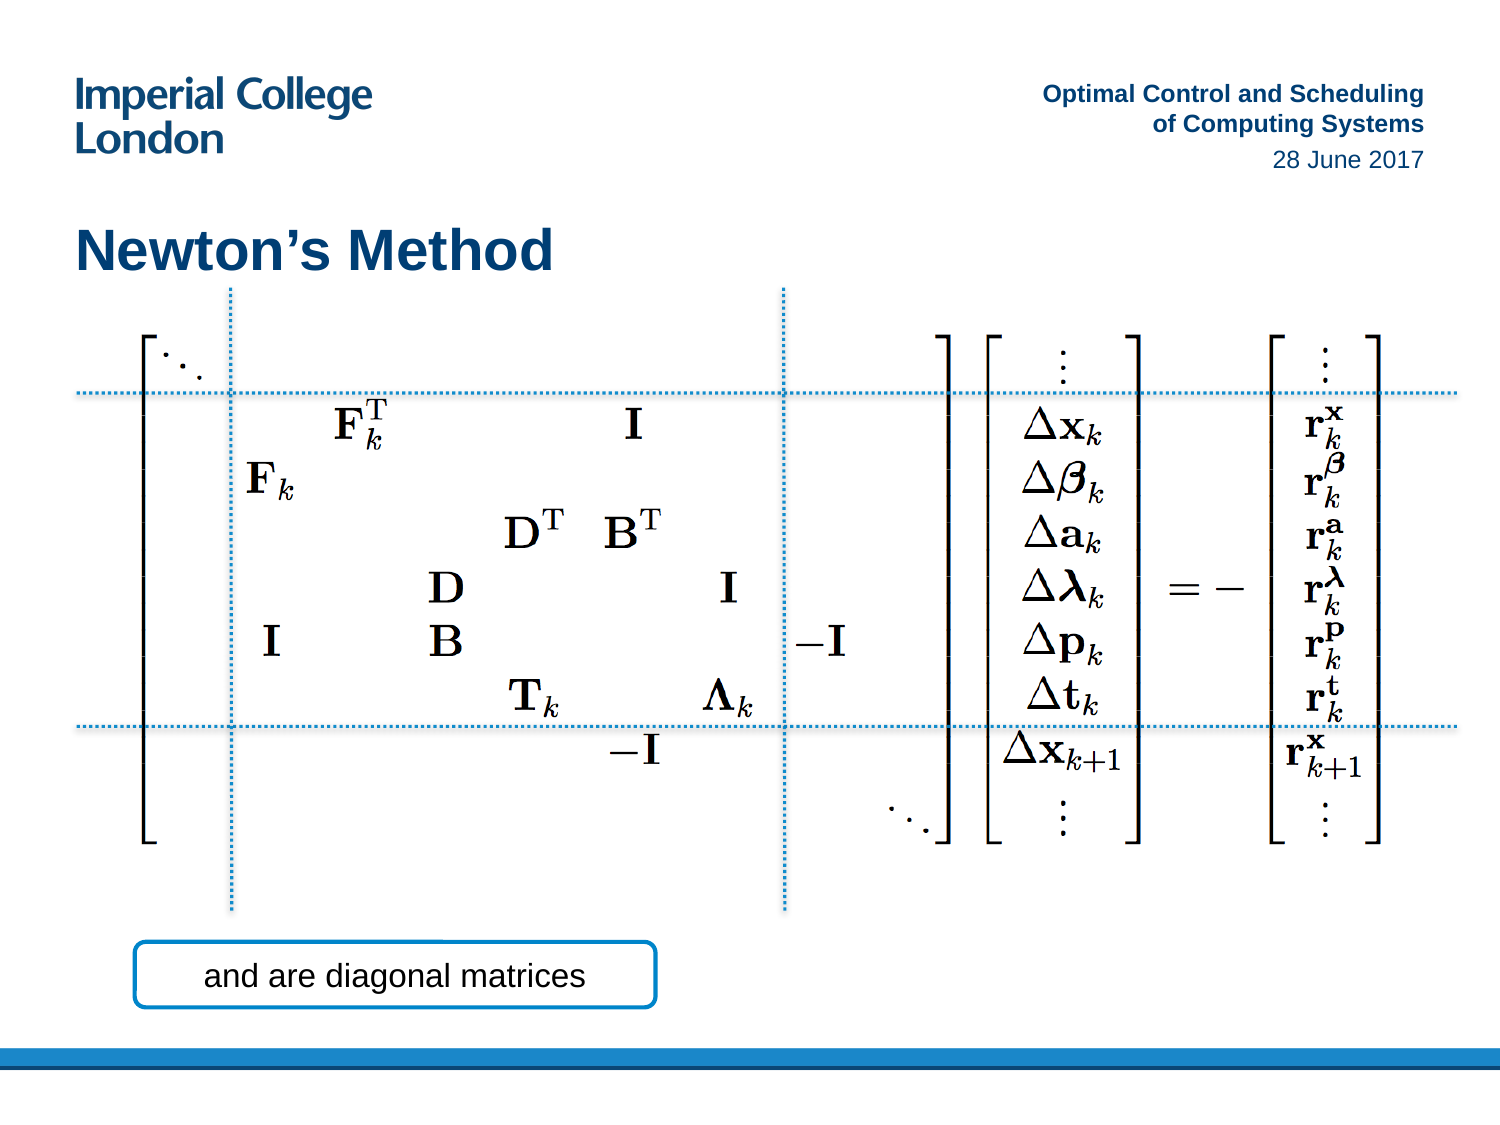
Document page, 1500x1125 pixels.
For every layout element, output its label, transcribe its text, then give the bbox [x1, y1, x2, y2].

title Newton’s Method [75, 201, 1425, 285]
picture [0, 0, 1500, 1125]
list Optimal Control and Scheduling of Computing Systems [1040, 77, 1425, 129]
list 28 June 2017 [1163, 143, 1425, 186]
